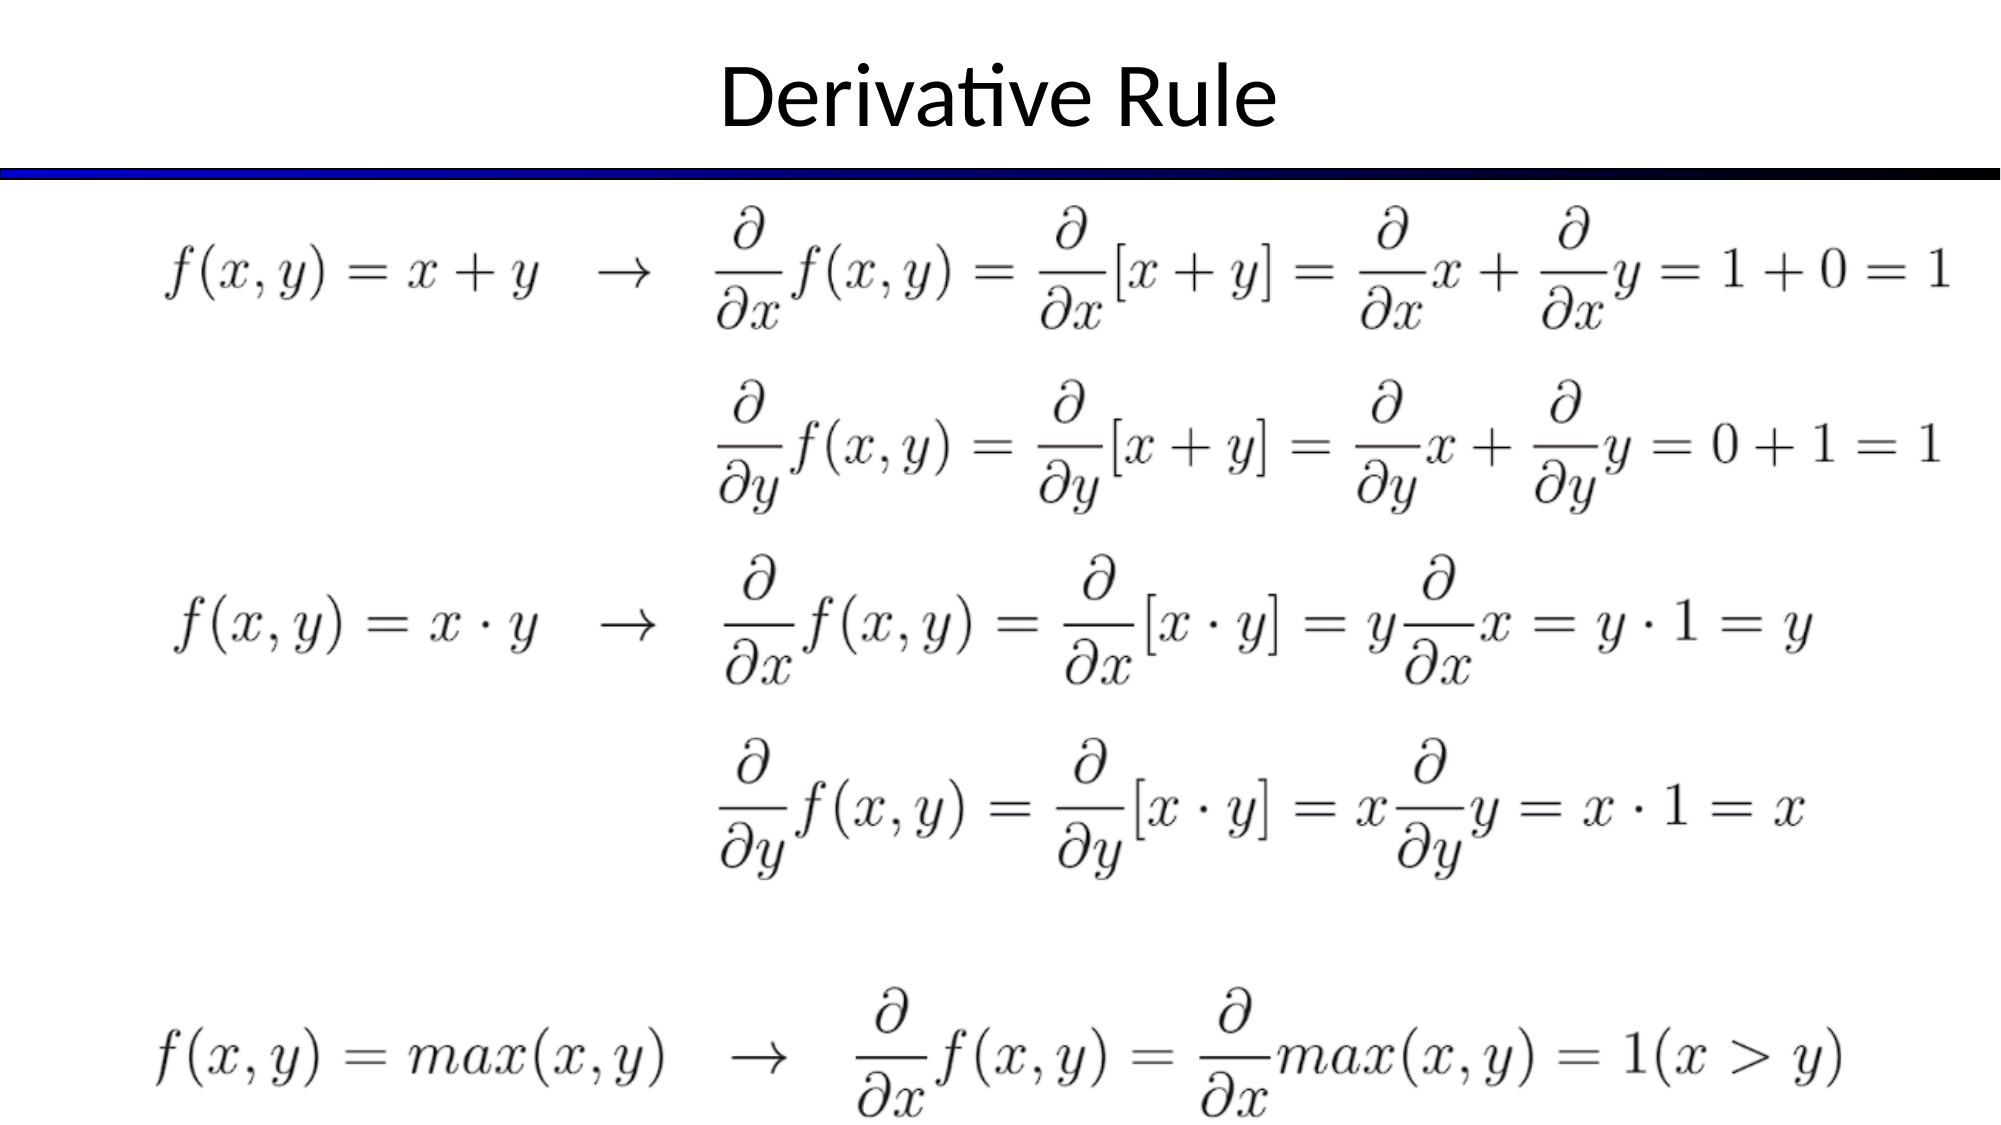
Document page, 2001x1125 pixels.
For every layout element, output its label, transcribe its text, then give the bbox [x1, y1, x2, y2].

title Derivative Rule [0, 0, 2000, 184]
picture [155, 187, 1981, 526]
picture [155, 549, 1863, 1125]
